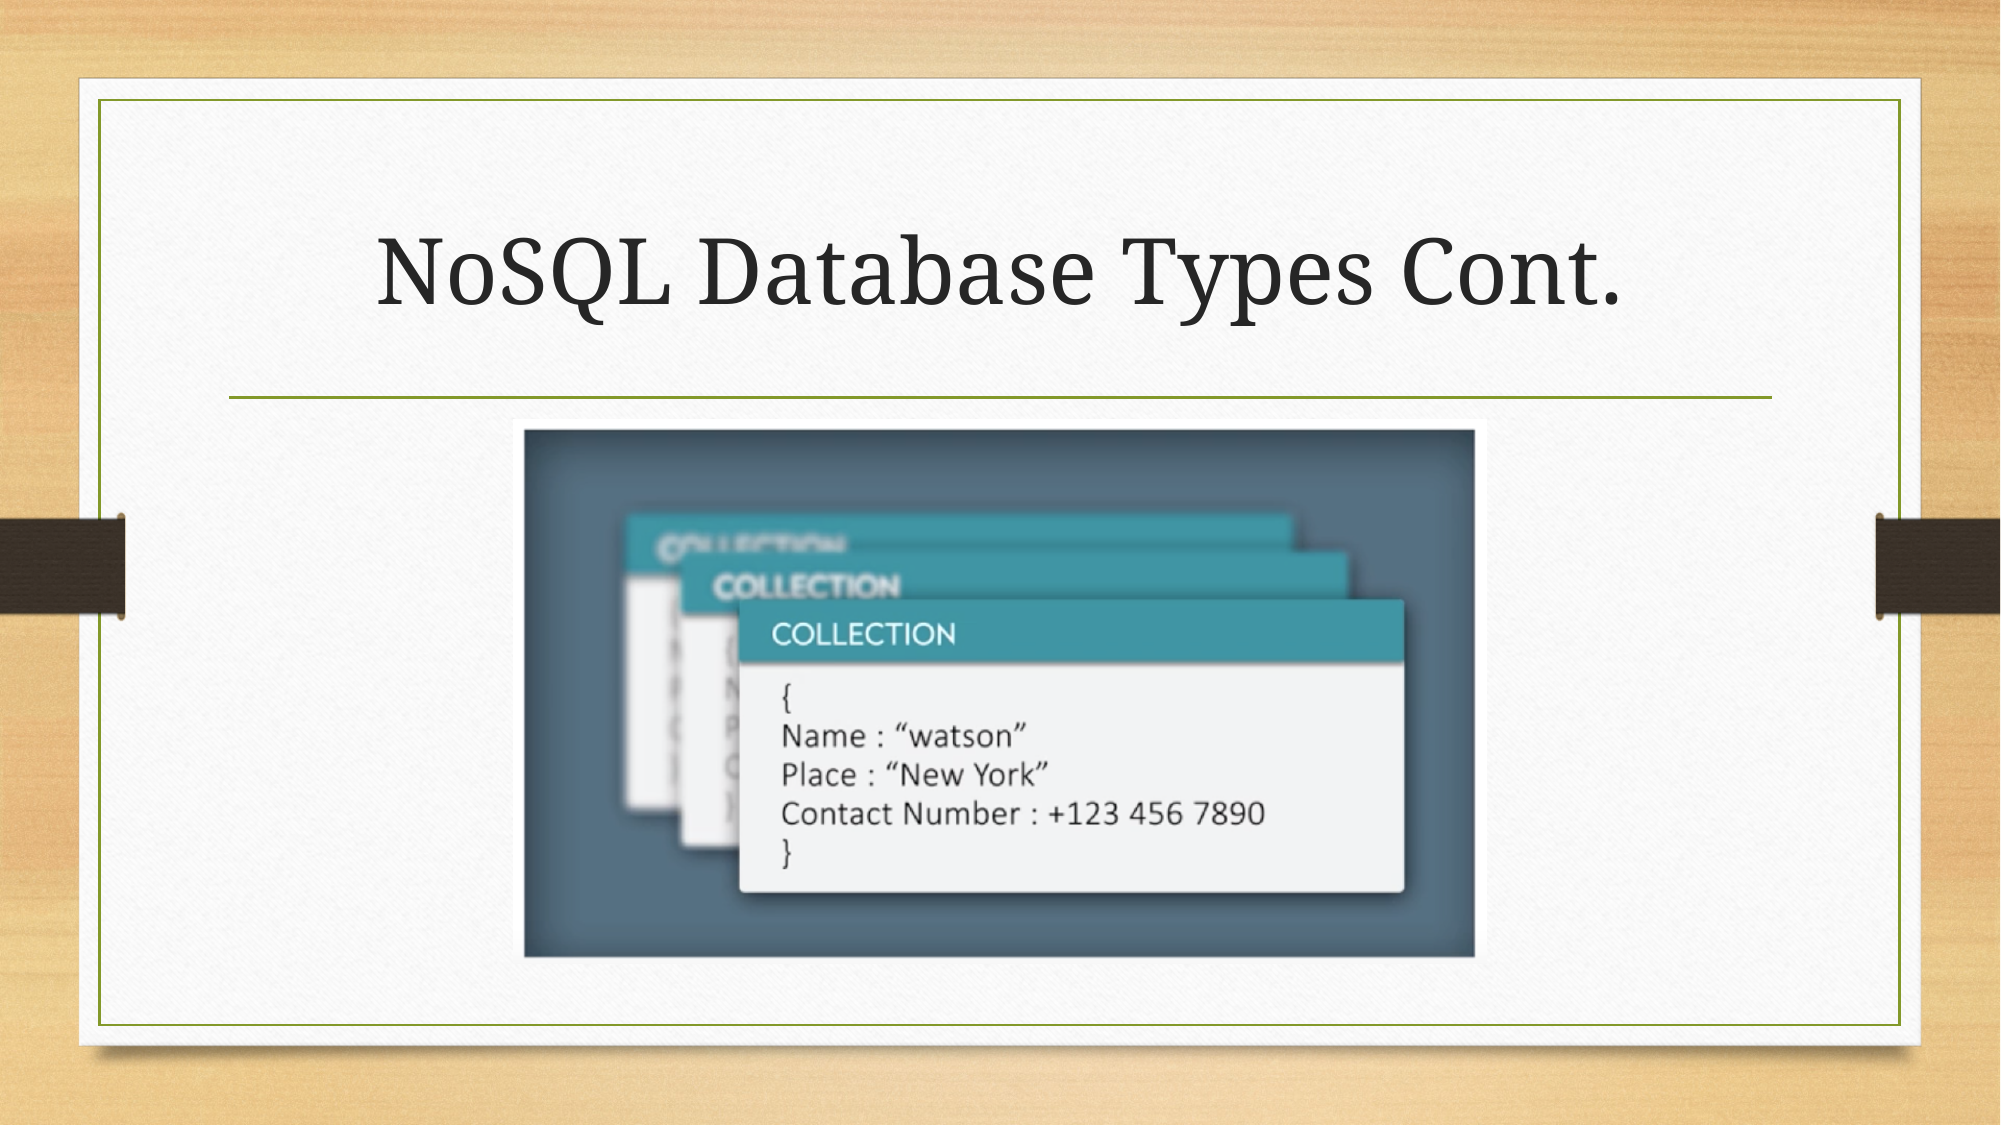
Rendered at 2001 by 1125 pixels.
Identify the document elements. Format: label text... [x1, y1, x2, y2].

title NoSQL Database Types Cont. [212, 161, 1788, 375]
picture [0, 0, 2001, 1125]
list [513, 419, 1487, 964]
